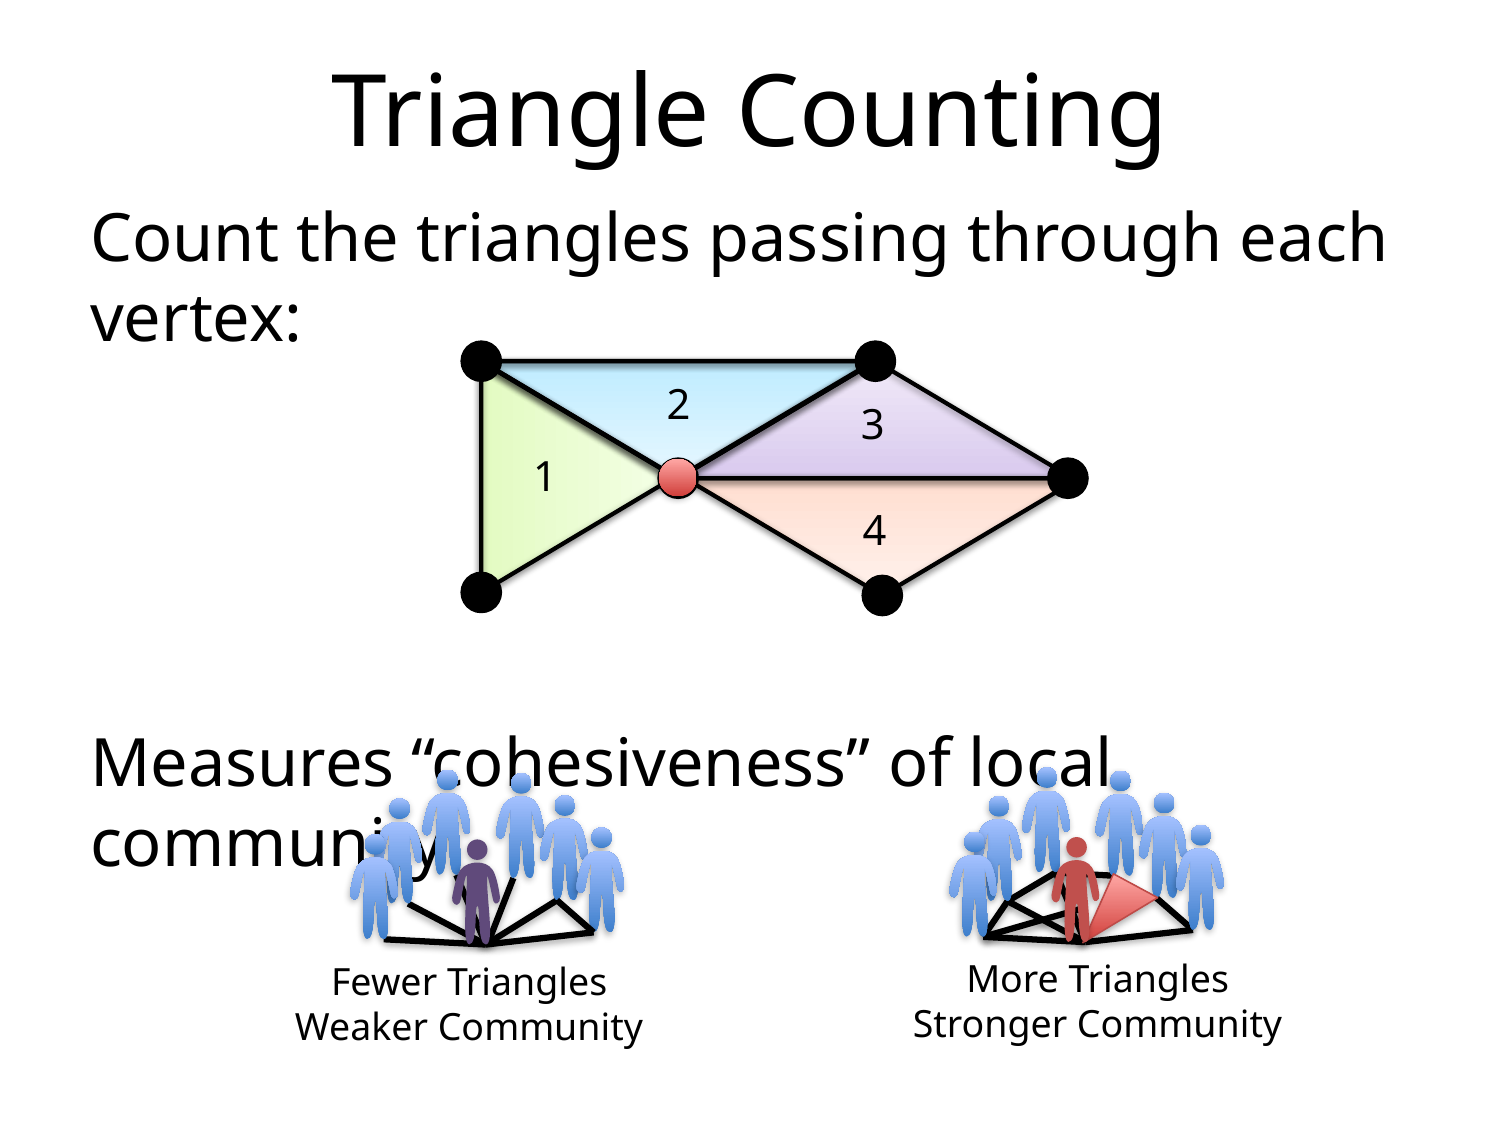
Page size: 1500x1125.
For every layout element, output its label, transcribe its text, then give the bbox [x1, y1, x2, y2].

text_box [462, 342, 1087, 615]
list Count the triangles passing through each vertex: Measures “cohesiveness” of local community [74, 187, 1426, 881]
title Triangle Counting [74, 12, 1426, 187]
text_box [949, 767, 1224, 1016]
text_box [349, 769, 625, 1018]
